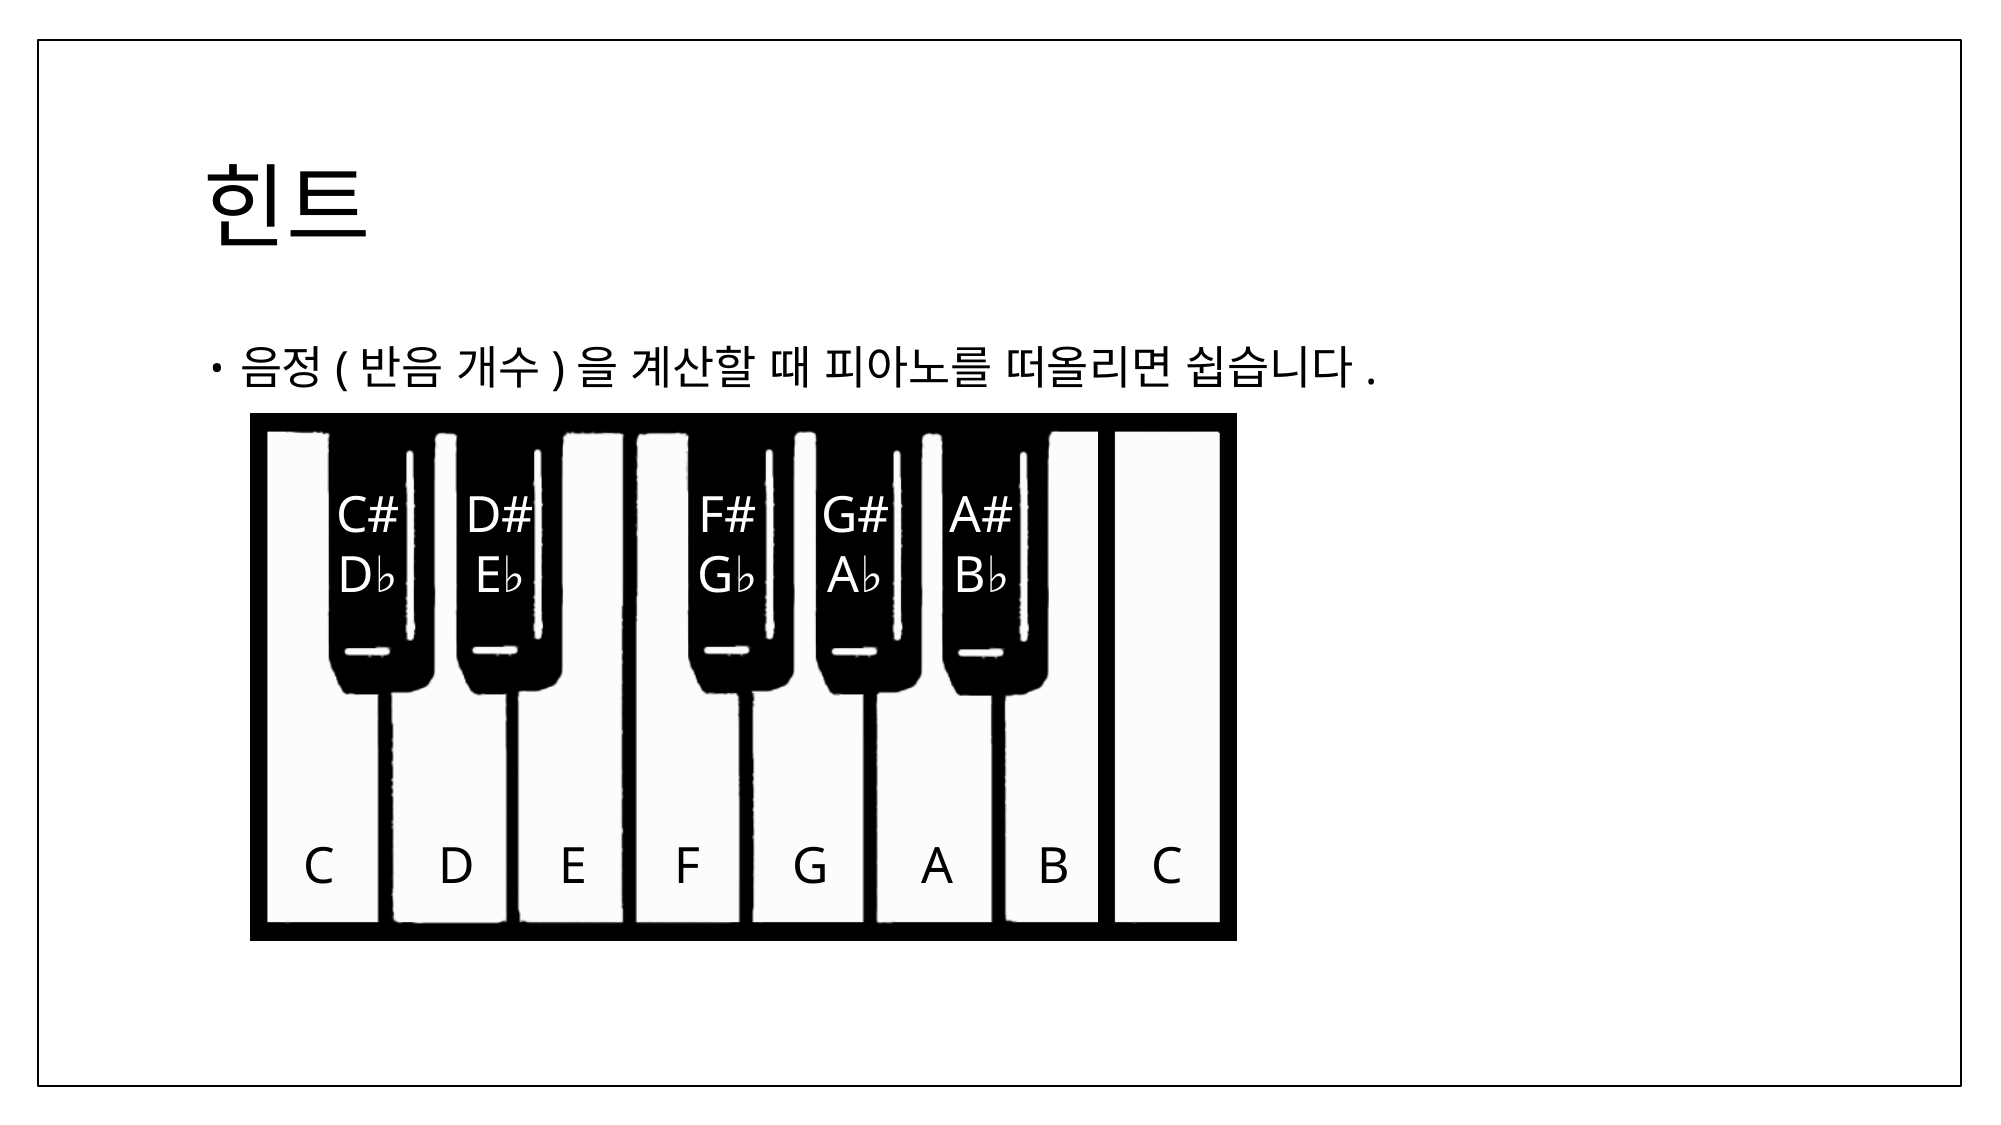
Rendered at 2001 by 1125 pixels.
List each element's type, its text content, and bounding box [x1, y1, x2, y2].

title 힌트 [187, 99, 1808, 323]
list 음정(반음 개수)을 계산할 때 피아노를 떠올리면 쉽습니다. [187, 337, 1808, 1062]
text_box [250, 412, 1237, 941]
